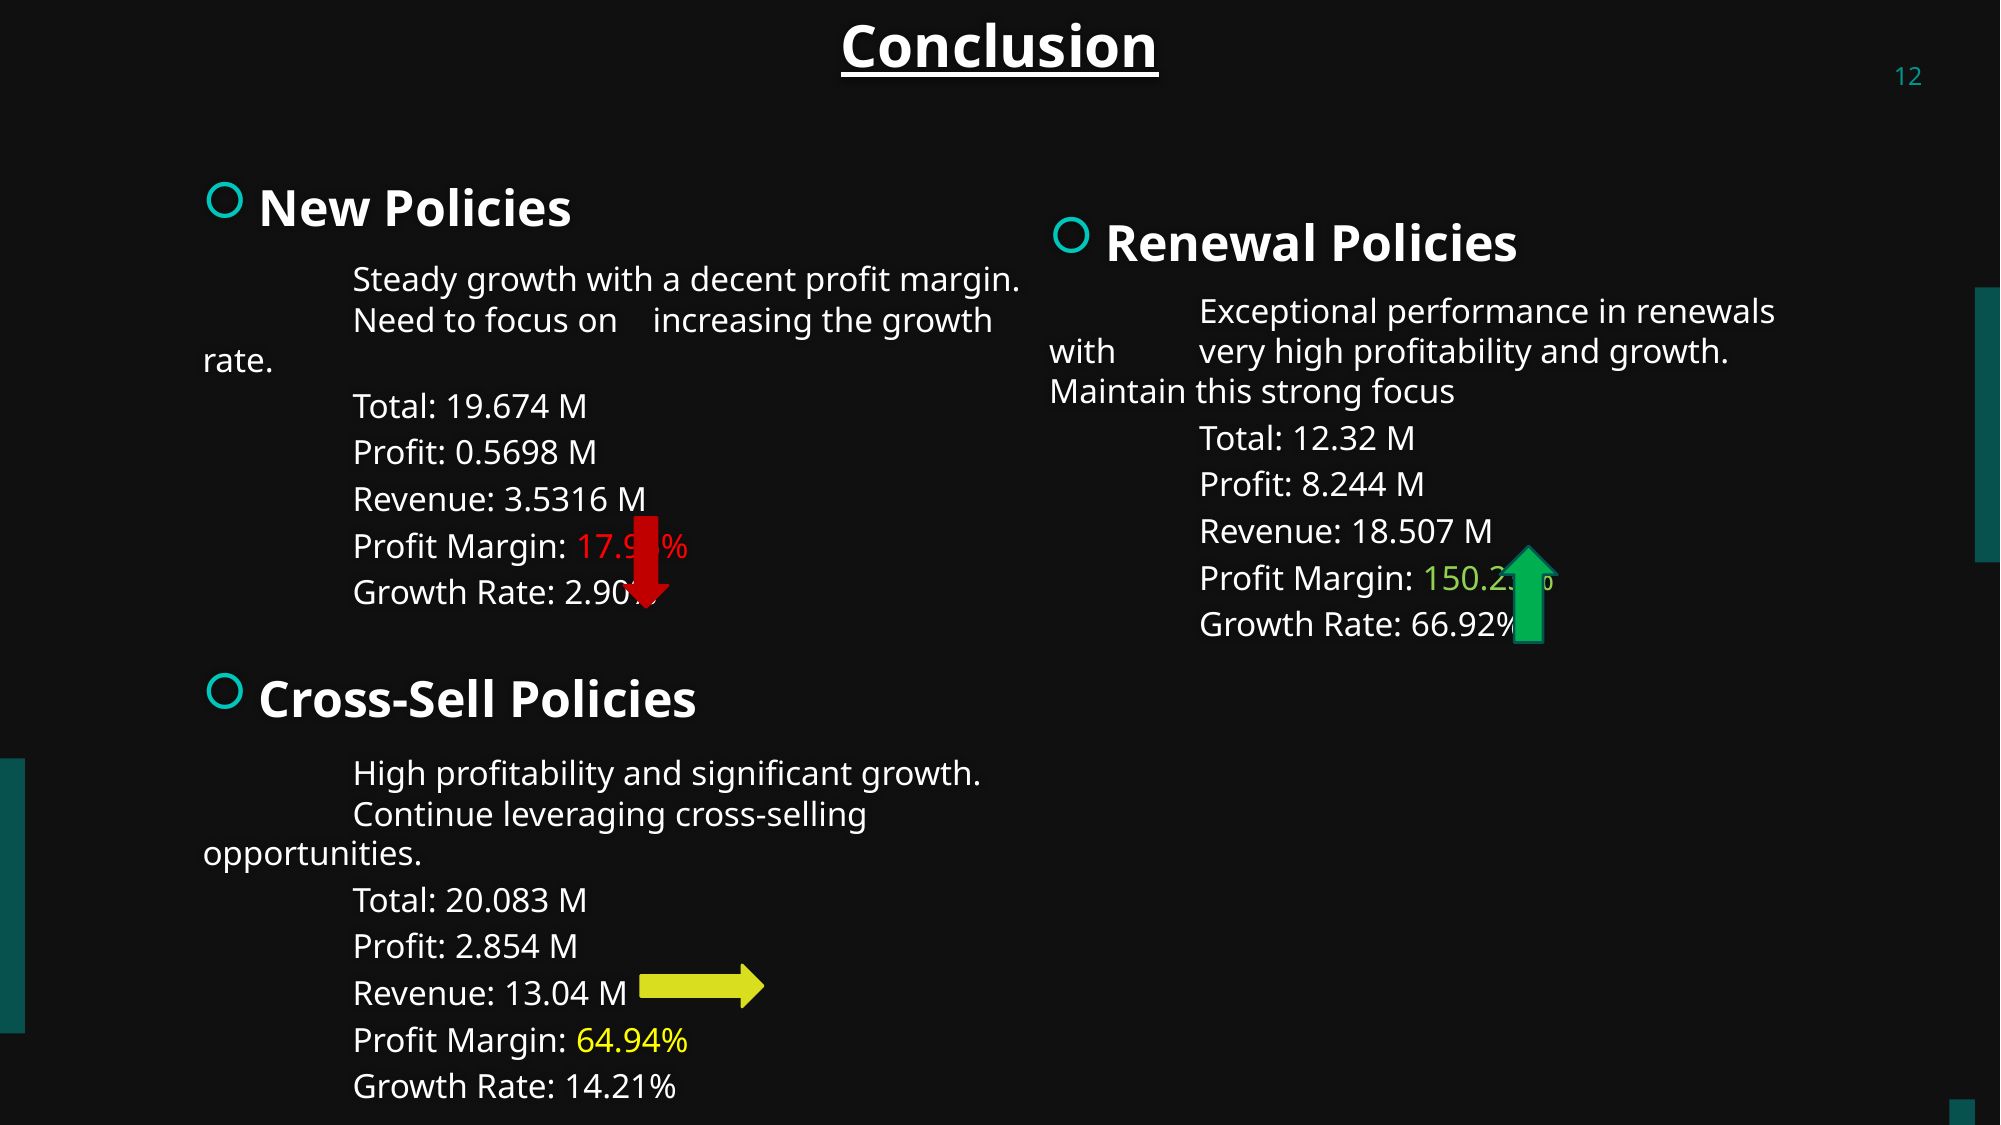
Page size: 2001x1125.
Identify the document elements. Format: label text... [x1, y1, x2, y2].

text_box [622, 516, 670, 609]
text_box Renewal Policies Exceptional performance in renewals with very high profitability and growth. Maintain this strong focus Total: 12.32 M Profit: 8.244 M Revenue: 18.507 M Profit Margin: 150.23% Growth Rate: 66.92% [1057, 129, 1817, 725]
text_box [639, 963, 765, 1009]
slide_number 12 [1860, 52, 1938, 113]
text_box [1498, 544, 1559, 644]
title Conclusion [62, 10, 1938, 90]
list New Policies Steady growth with a decent profit margin. Need to focus on increasing the growth rate. Total: 19.674 M Profit: 0.5698 M Revenue: 3.5316 M Profit Margin: 17.95% Growth Rate: 2.90% Cross-Sell Policies High profitability and significant growth. Continue leveraging cross-selling opportunities. Total: 20.083 M Profit: 2.854 M Revenue: 13.04 M Profit Margin: 64.94% Growth Rate: 14.21% [187, 123, 1051, 1125]
